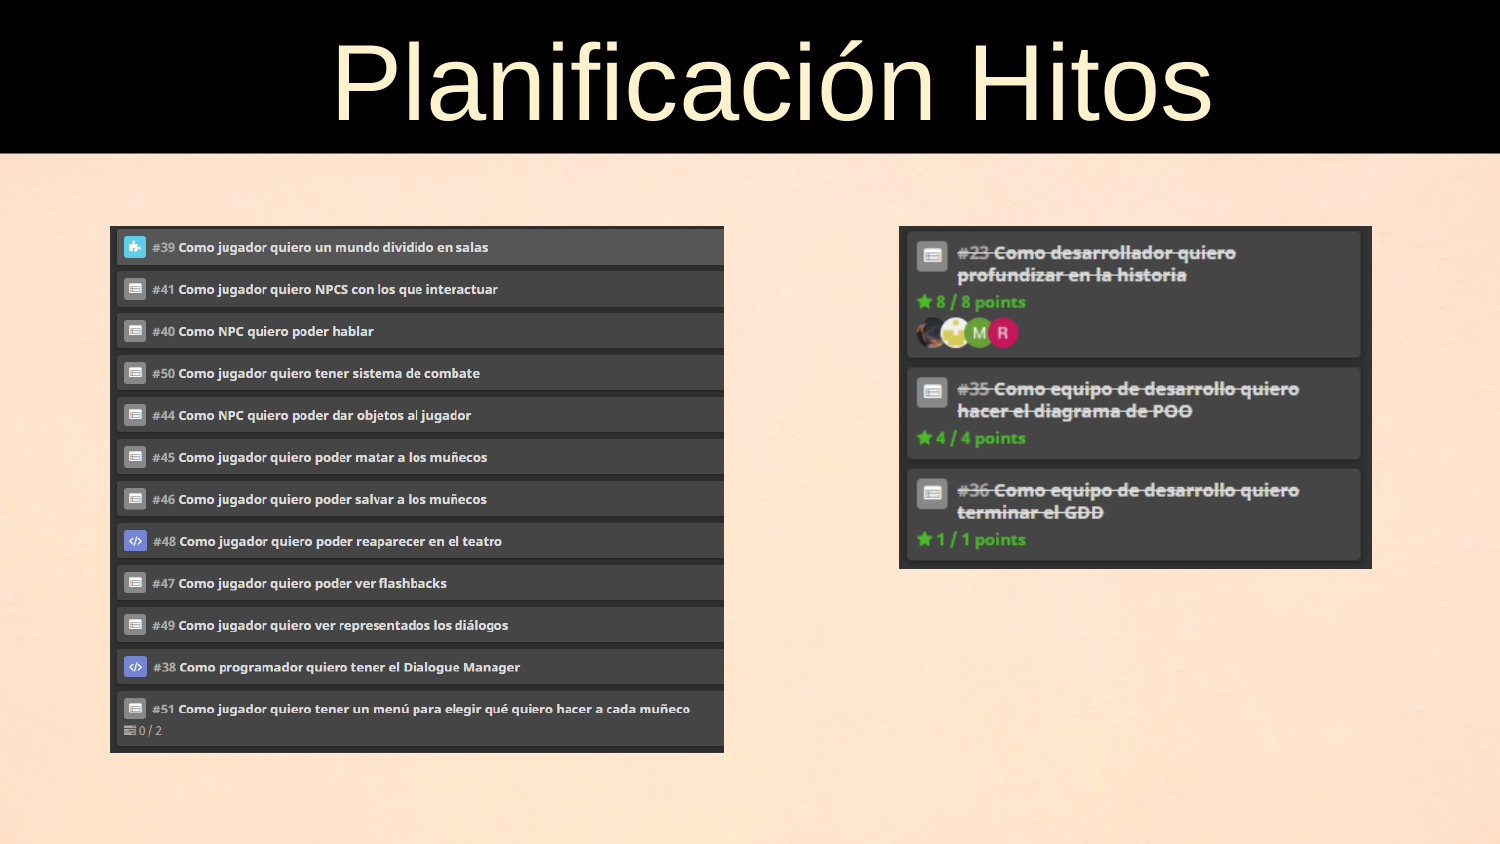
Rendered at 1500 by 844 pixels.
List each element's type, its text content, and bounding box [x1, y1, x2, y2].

picture [0, 0, 1500, 844]
title Planificación Hitos [73, 0, 1472, 158]
